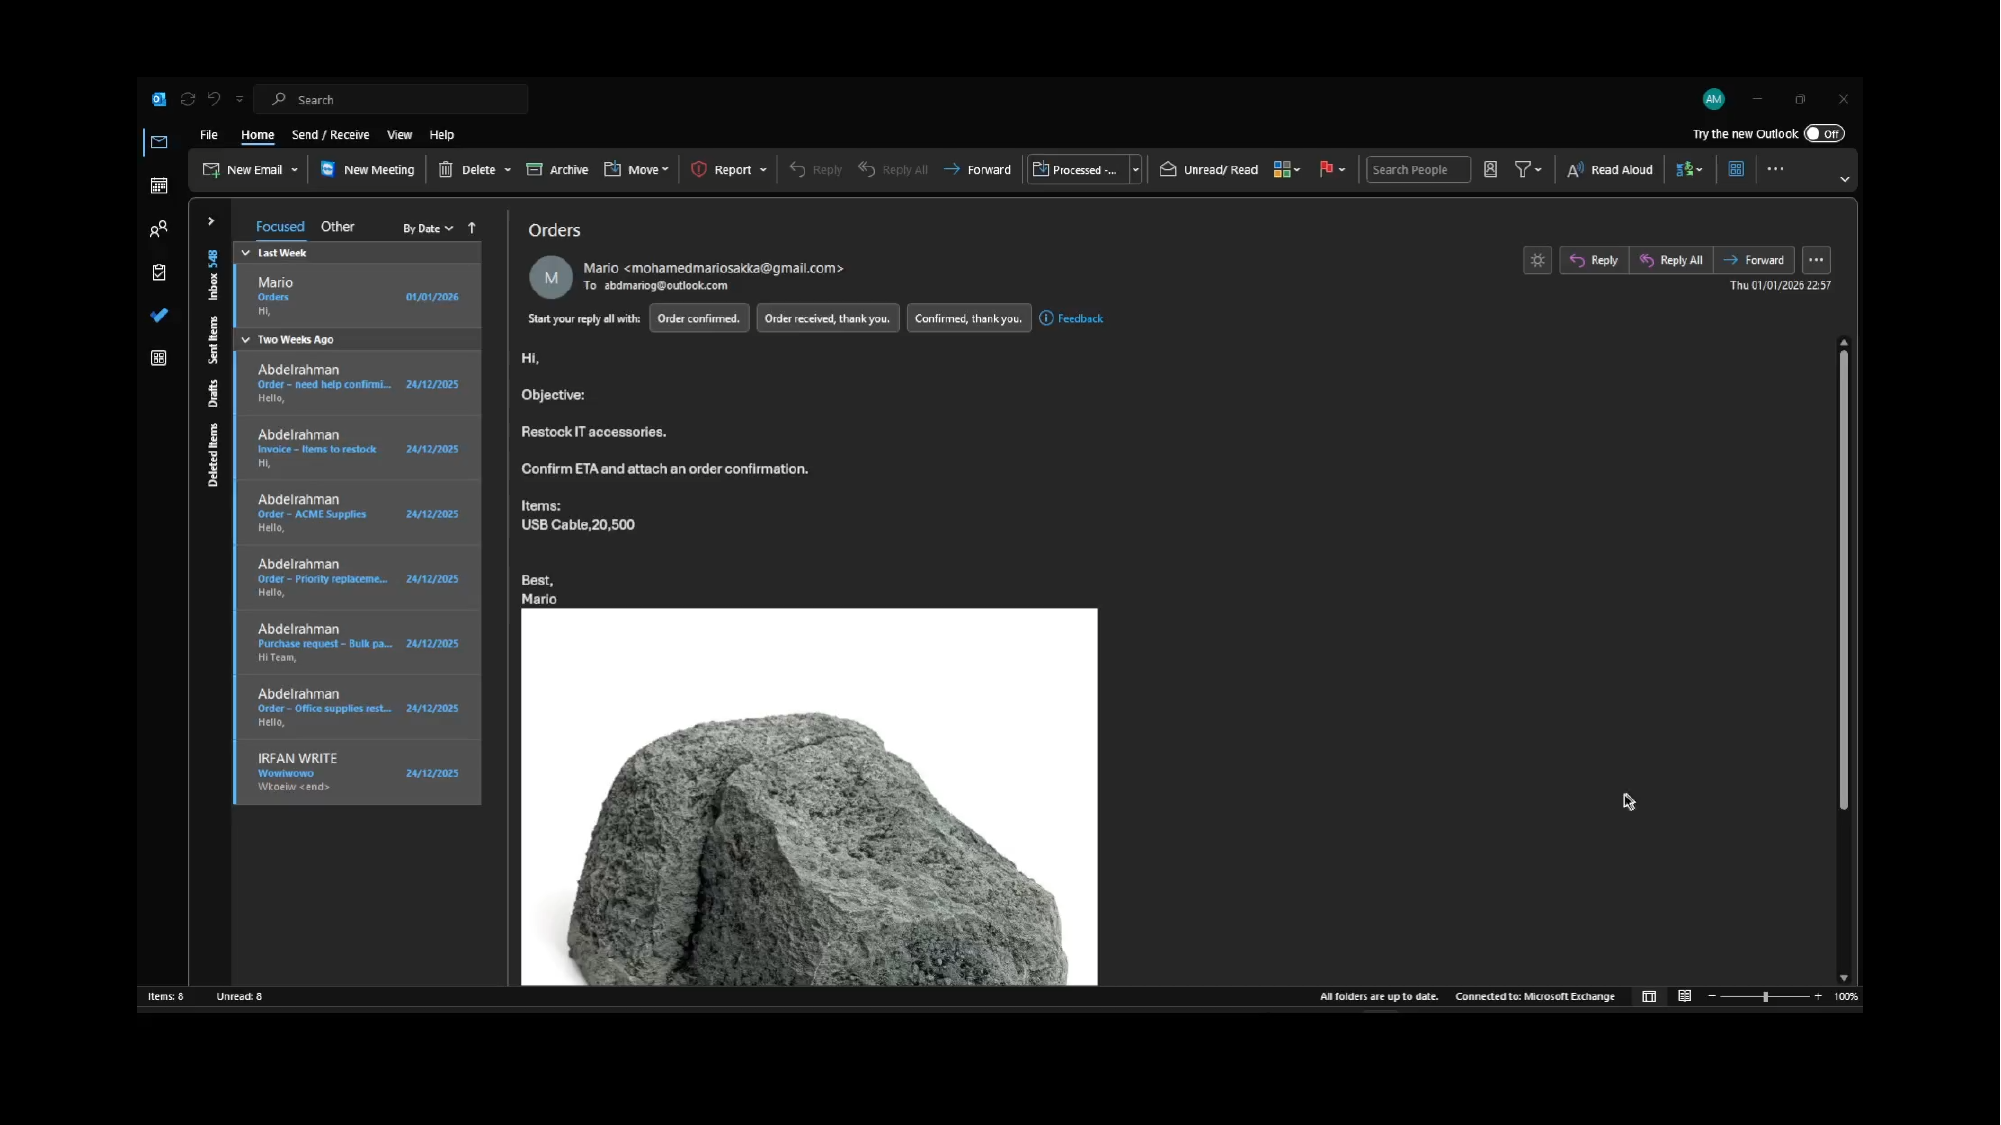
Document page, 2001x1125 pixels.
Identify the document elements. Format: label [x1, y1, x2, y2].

text_box [136, 76, 1864, 1049]
